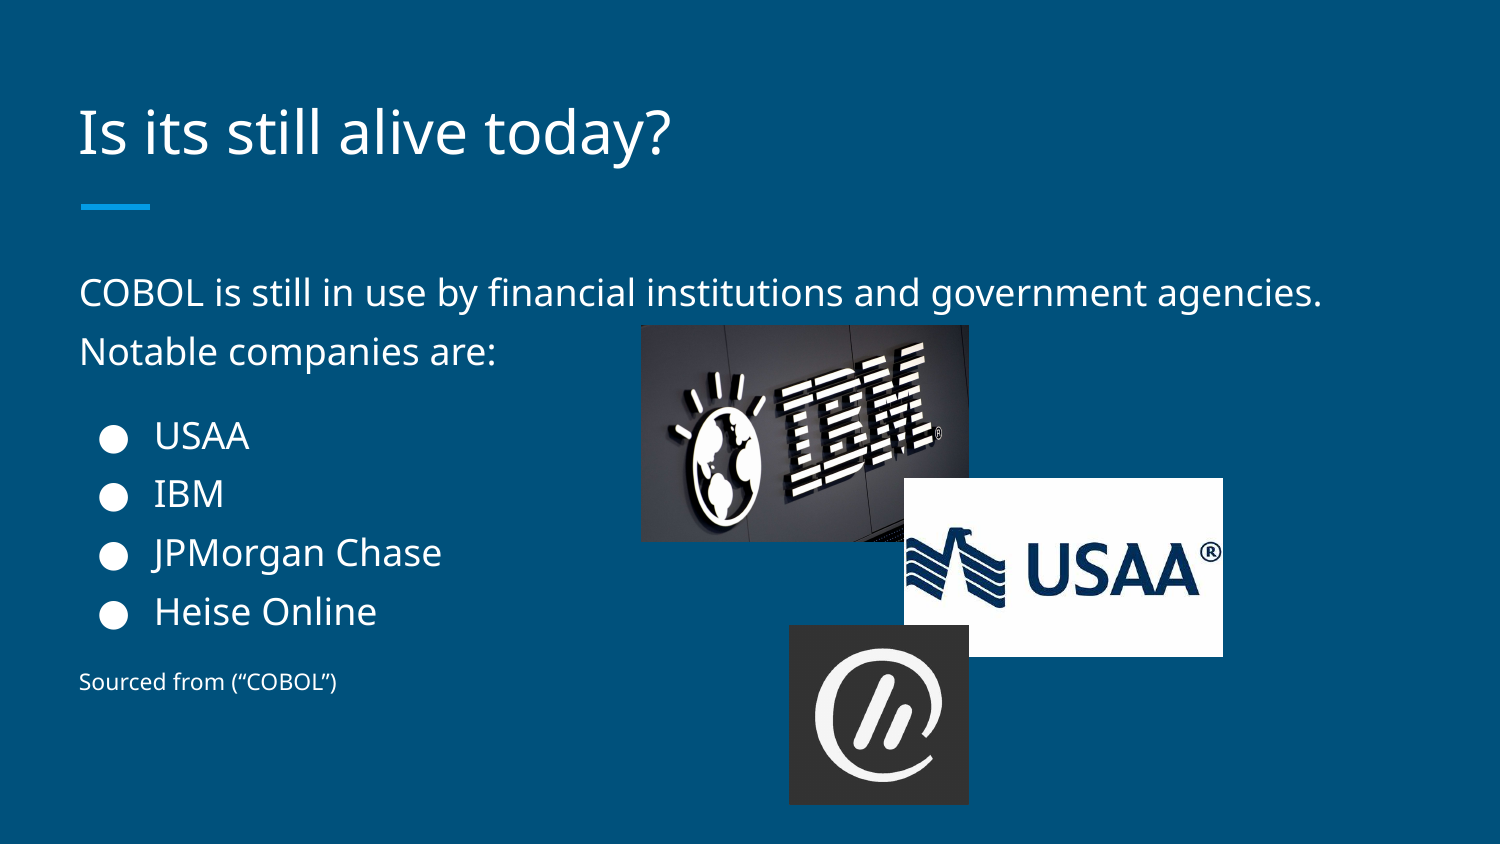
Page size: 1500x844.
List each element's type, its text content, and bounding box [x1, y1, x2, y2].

title Is its still alive today? [63, 75, 1437, 188]
picture [642, 326, 1222, 804]
list COBOL is still in use by financial institutions and government agencies. Notable companies are: USAA IBM JPMorgan Chase Heise Online Sourced from (“COBOL”) [63, 244, 1437, 750]
